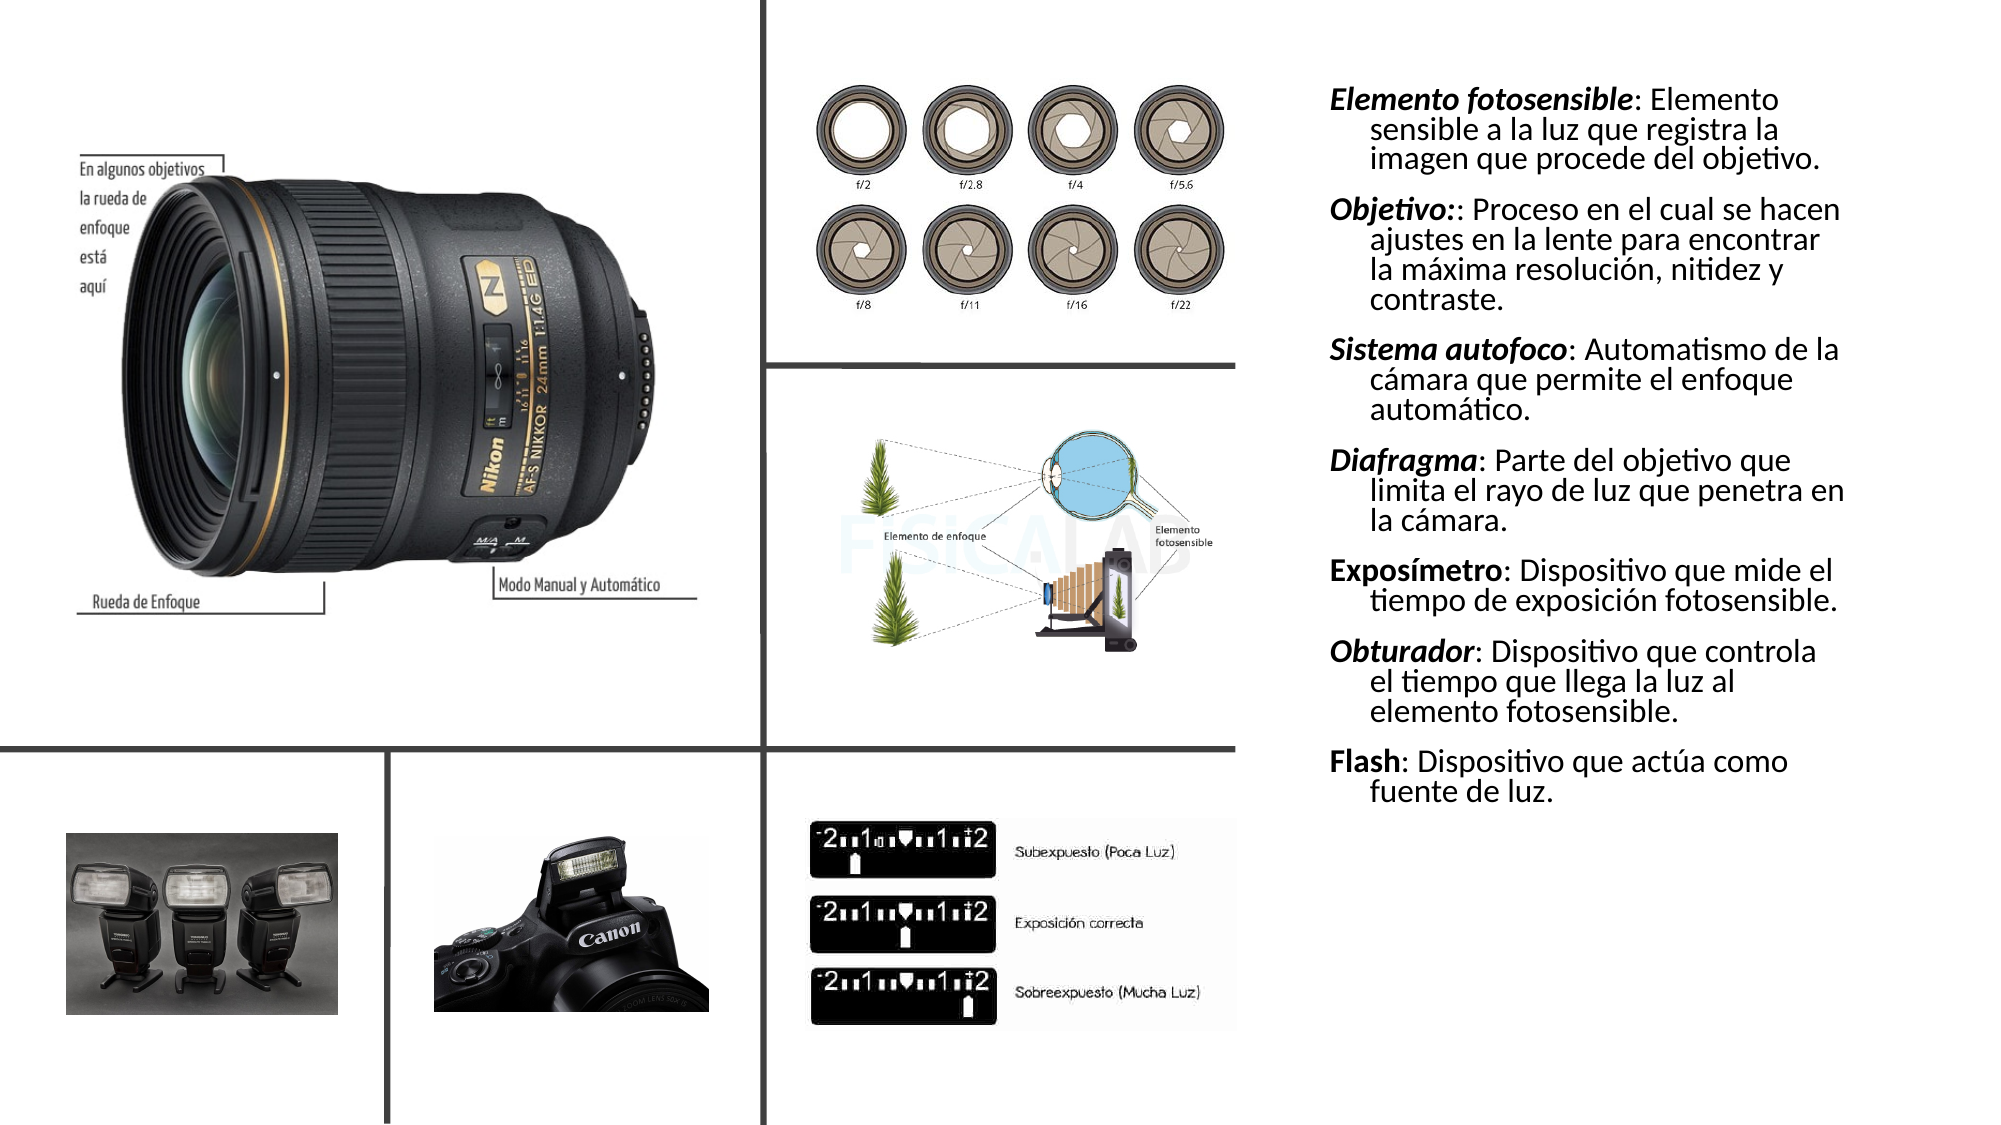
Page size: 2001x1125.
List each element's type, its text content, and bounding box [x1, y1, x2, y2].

picture [805, 818, 1237, 1031]
picture [65, 135, 709, 619]
picture [434, 836, 709, 1013]
list Elemento fotosensible: Elemento sensible a la luz que registra la imagen que procede del objetivo. Objetivo:: Proceso en el cual se hacen ajustes en la lente para encontrar la máxima resolución, nitidez y contraste. Sistema autofoco: Automatismo de la cámara que permite el enfoque automático. Diafragma: Parte del objetivo que limita el rayo de luz que penetra en la cámara. Exposímetro: Dispositivo que mide el tiempo de exposición fotosensible. Obturador: Dispositivo que controla el tiempo que llega la luz al elemento fotosensible. Flash: Dispositivo que actúa como fuente de luz. [1315, 78, 1863, 1017]
picture [65, 833, 338, 1016]
picture [804, 78, 1236, 317]
picture [803, 423, 1236, 667]
